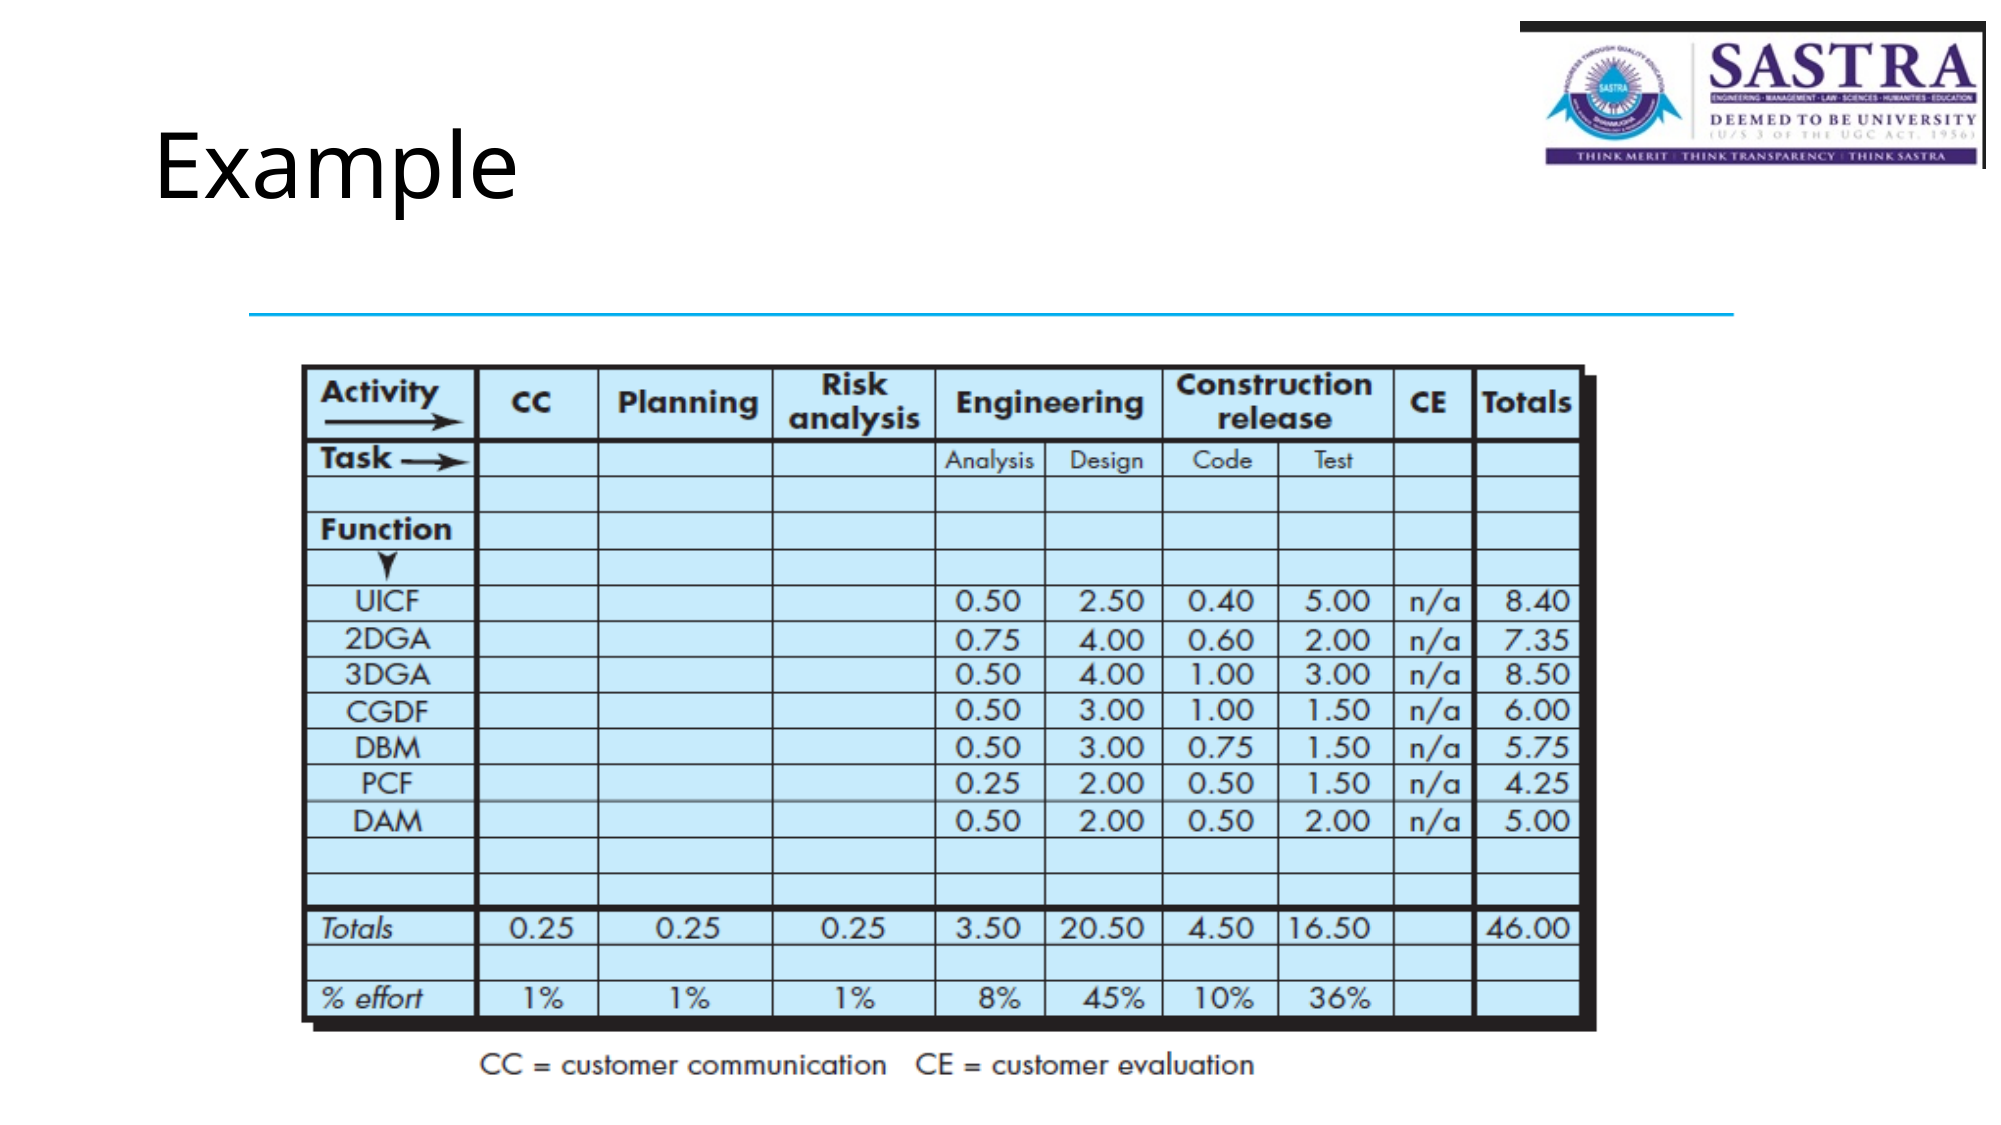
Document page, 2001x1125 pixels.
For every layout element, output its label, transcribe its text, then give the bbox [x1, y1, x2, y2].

title Example [137, 59, 1863, 278]
picture [1520, 21, 1986, 169]
picture [249, 313, 1750, 1125]
